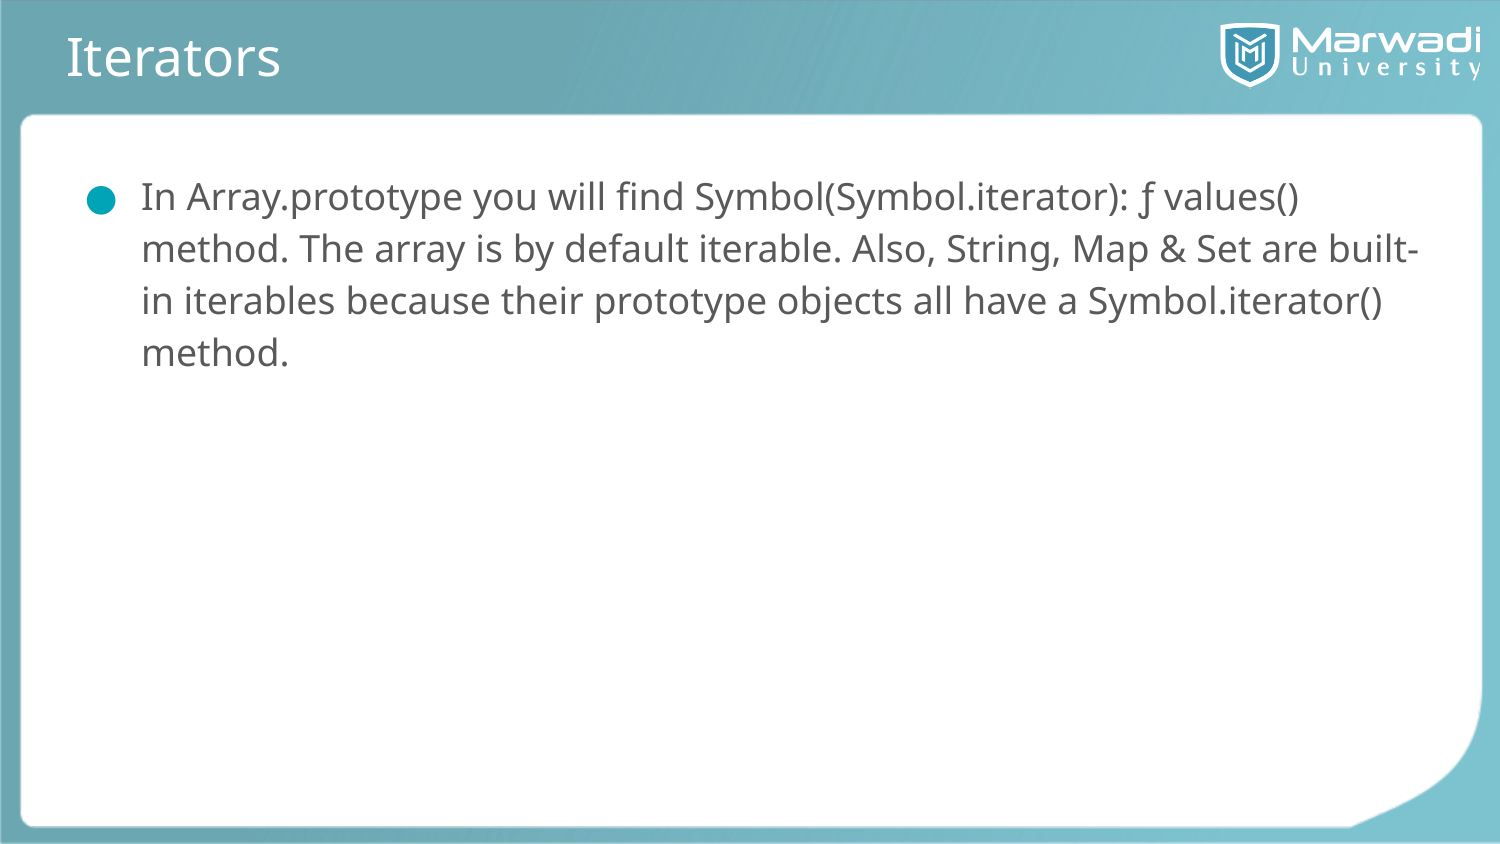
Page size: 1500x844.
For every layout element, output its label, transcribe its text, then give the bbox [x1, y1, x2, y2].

list In Array.prototype you will find Symbol(Symbol.iterator): ƒ values() method. The array is by default iterable. Also, String, Map & Set are built-in iterables because their prototype objects all have a Symbol.iterator() method. [51, 151, 1449, 796]
title Iterators [51, 8, 1023, 103]
picture [0, 0, 1500, 844]
